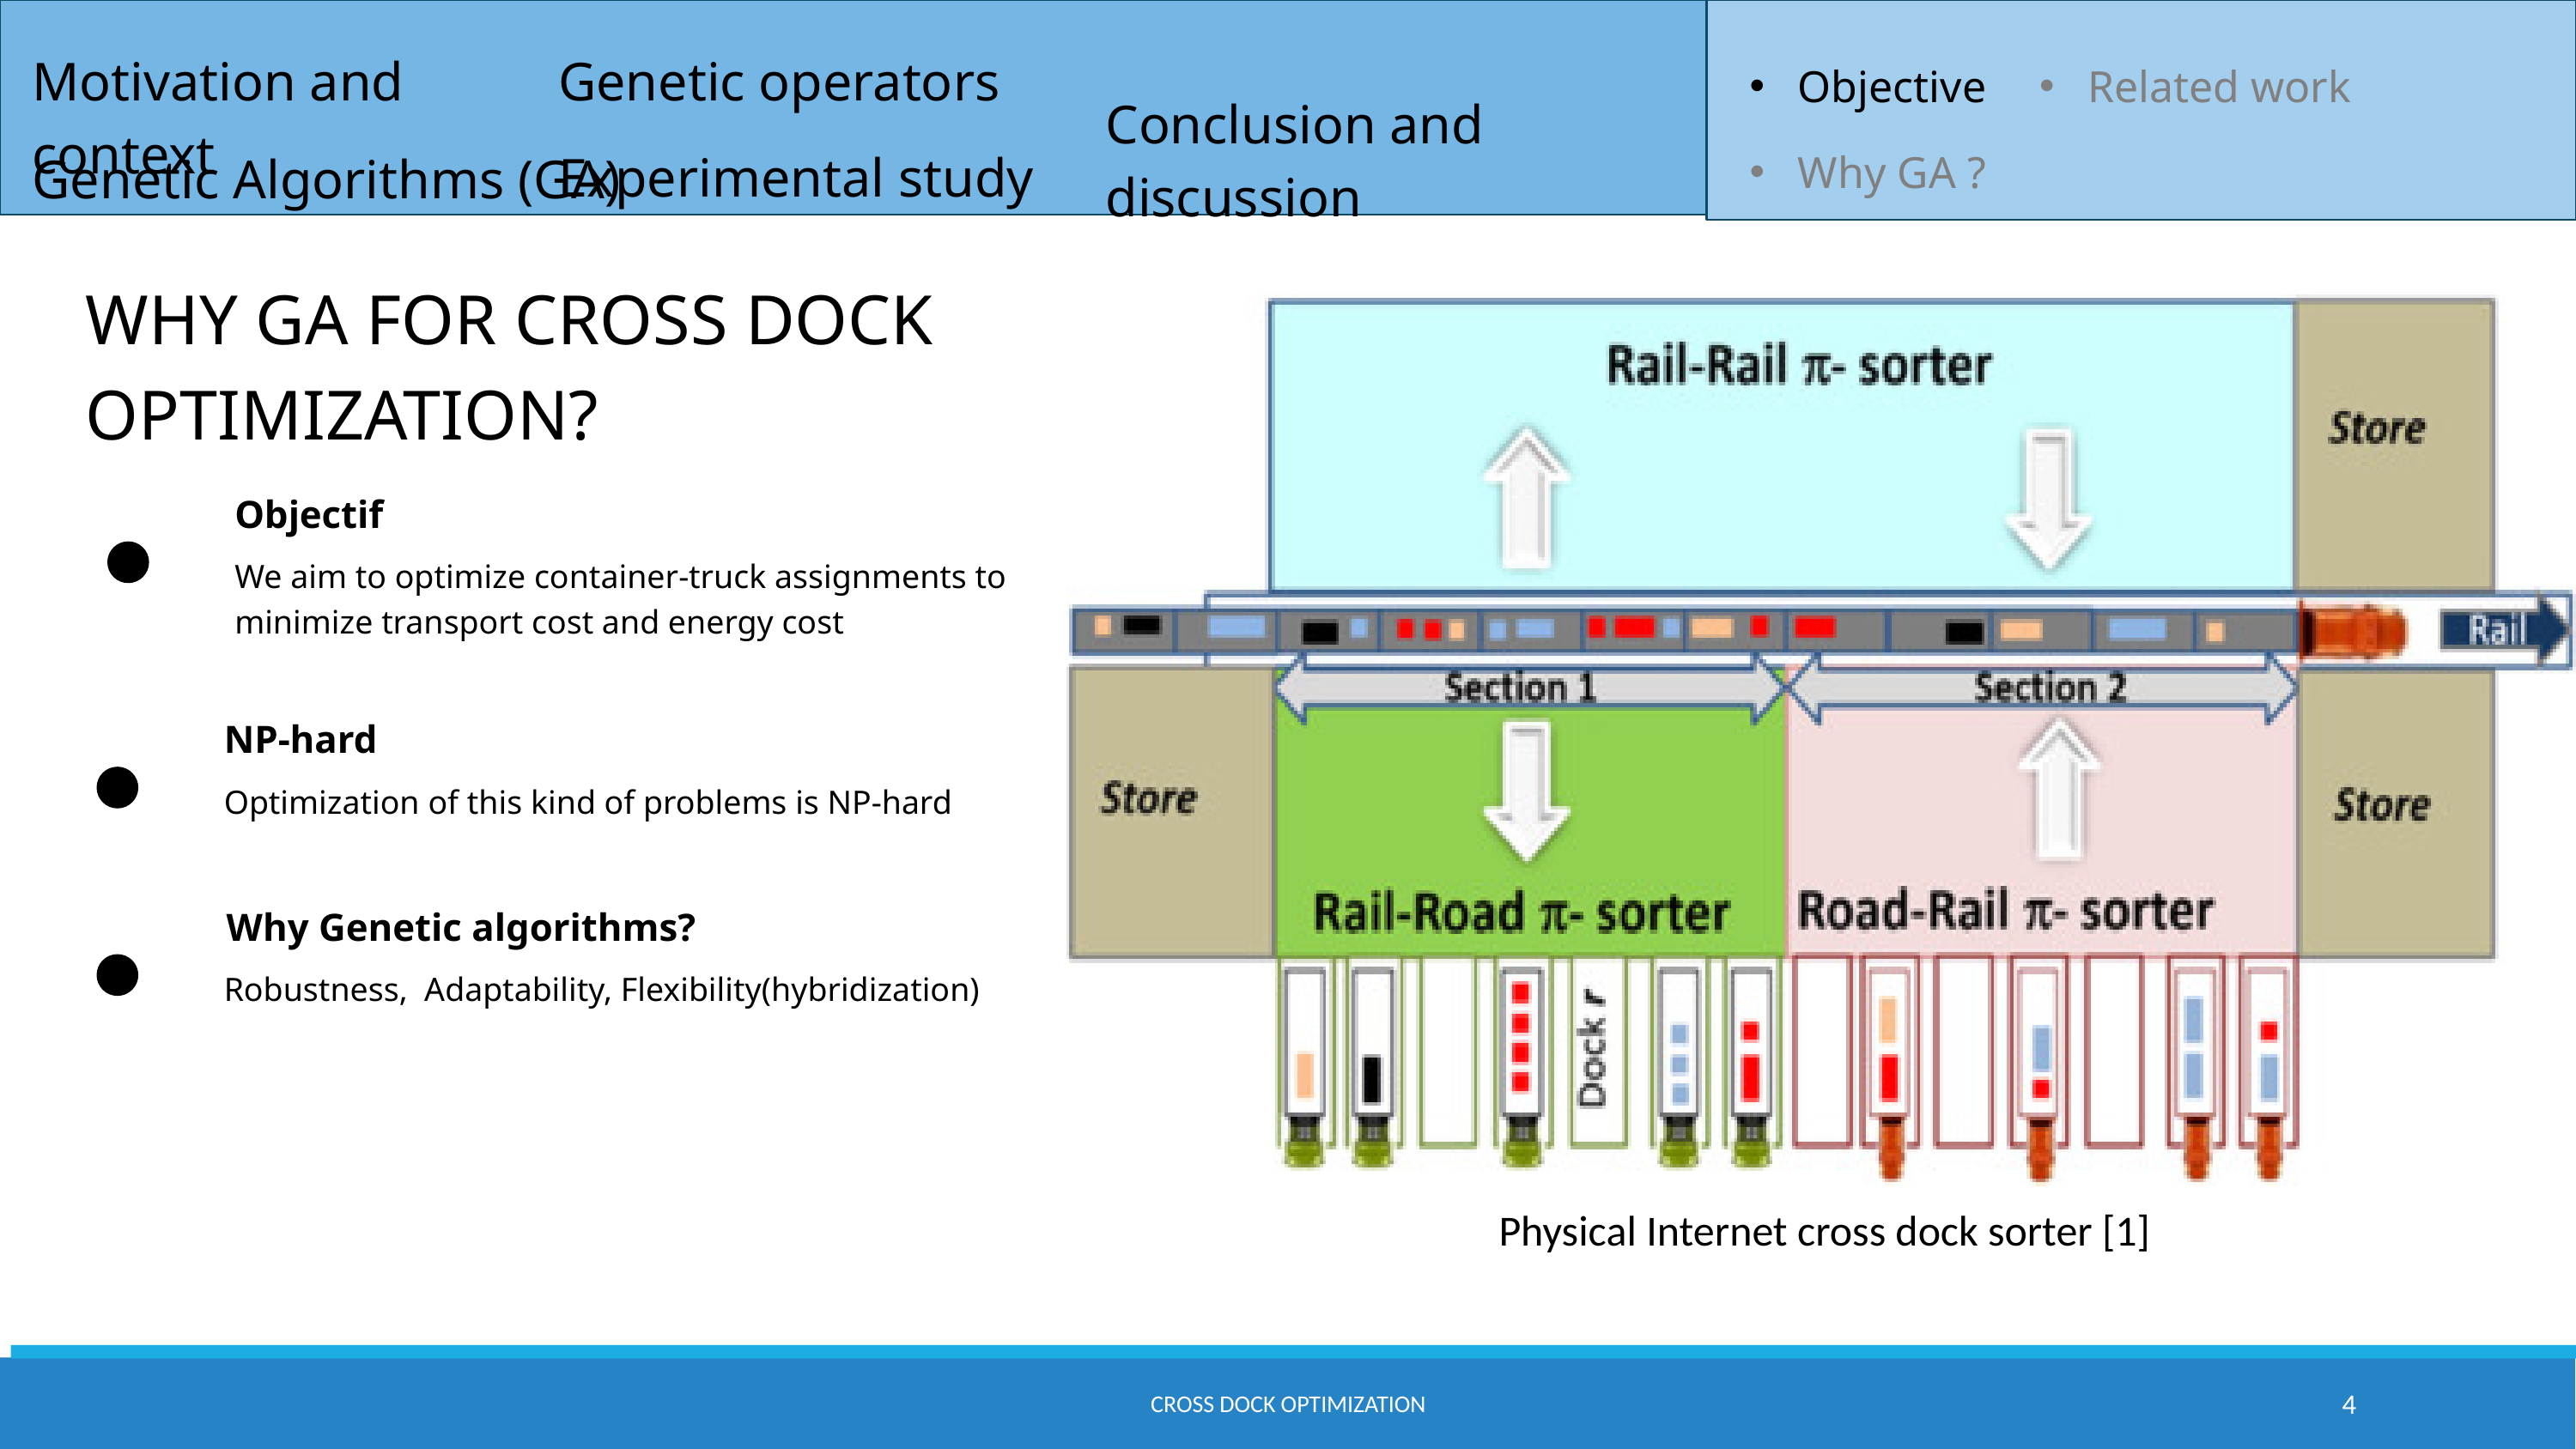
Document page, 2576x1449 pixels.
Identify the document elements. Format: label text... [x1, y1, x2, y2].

text_box Experimental study [558, 134, 1067, 208]
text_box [106, 488, 1036, 637]
slide_number 4 [2092, 1364, 2369, 1442]
footer Cross dock optimization [779, 1364, 1798, 1442]
text_box Physical Internet cross dock sorter [1] [1212, 1196, 2437, 1261]
text_box [1707, 0, 2576, 221]
text_box Motivation and context [32, 37, 542, 134]
text_box Why GA ? [1749, 123, 2351, 197]
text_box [95, 895, 1027, 1005]
text_box Conclusion and discussion [1105, 80, 1707, 227]
text_box WHY GA FOR CROSS DOCK OPTIMIZATION? [85, 263, 1147, 453]
picture [1066, 294, 2576, 1186]
text_box Genetic operators [558, 37, 1067, 112]
text_box Objective [1749, 37, 2039, 112]
text_box Related work [2039, 37, 2576, 112]
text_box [95, 712, 1024, 818]
text_box Genetic Algorithms (GA) [32, 134, 644, 209]
text_box [0, 0, 1708, 215]
